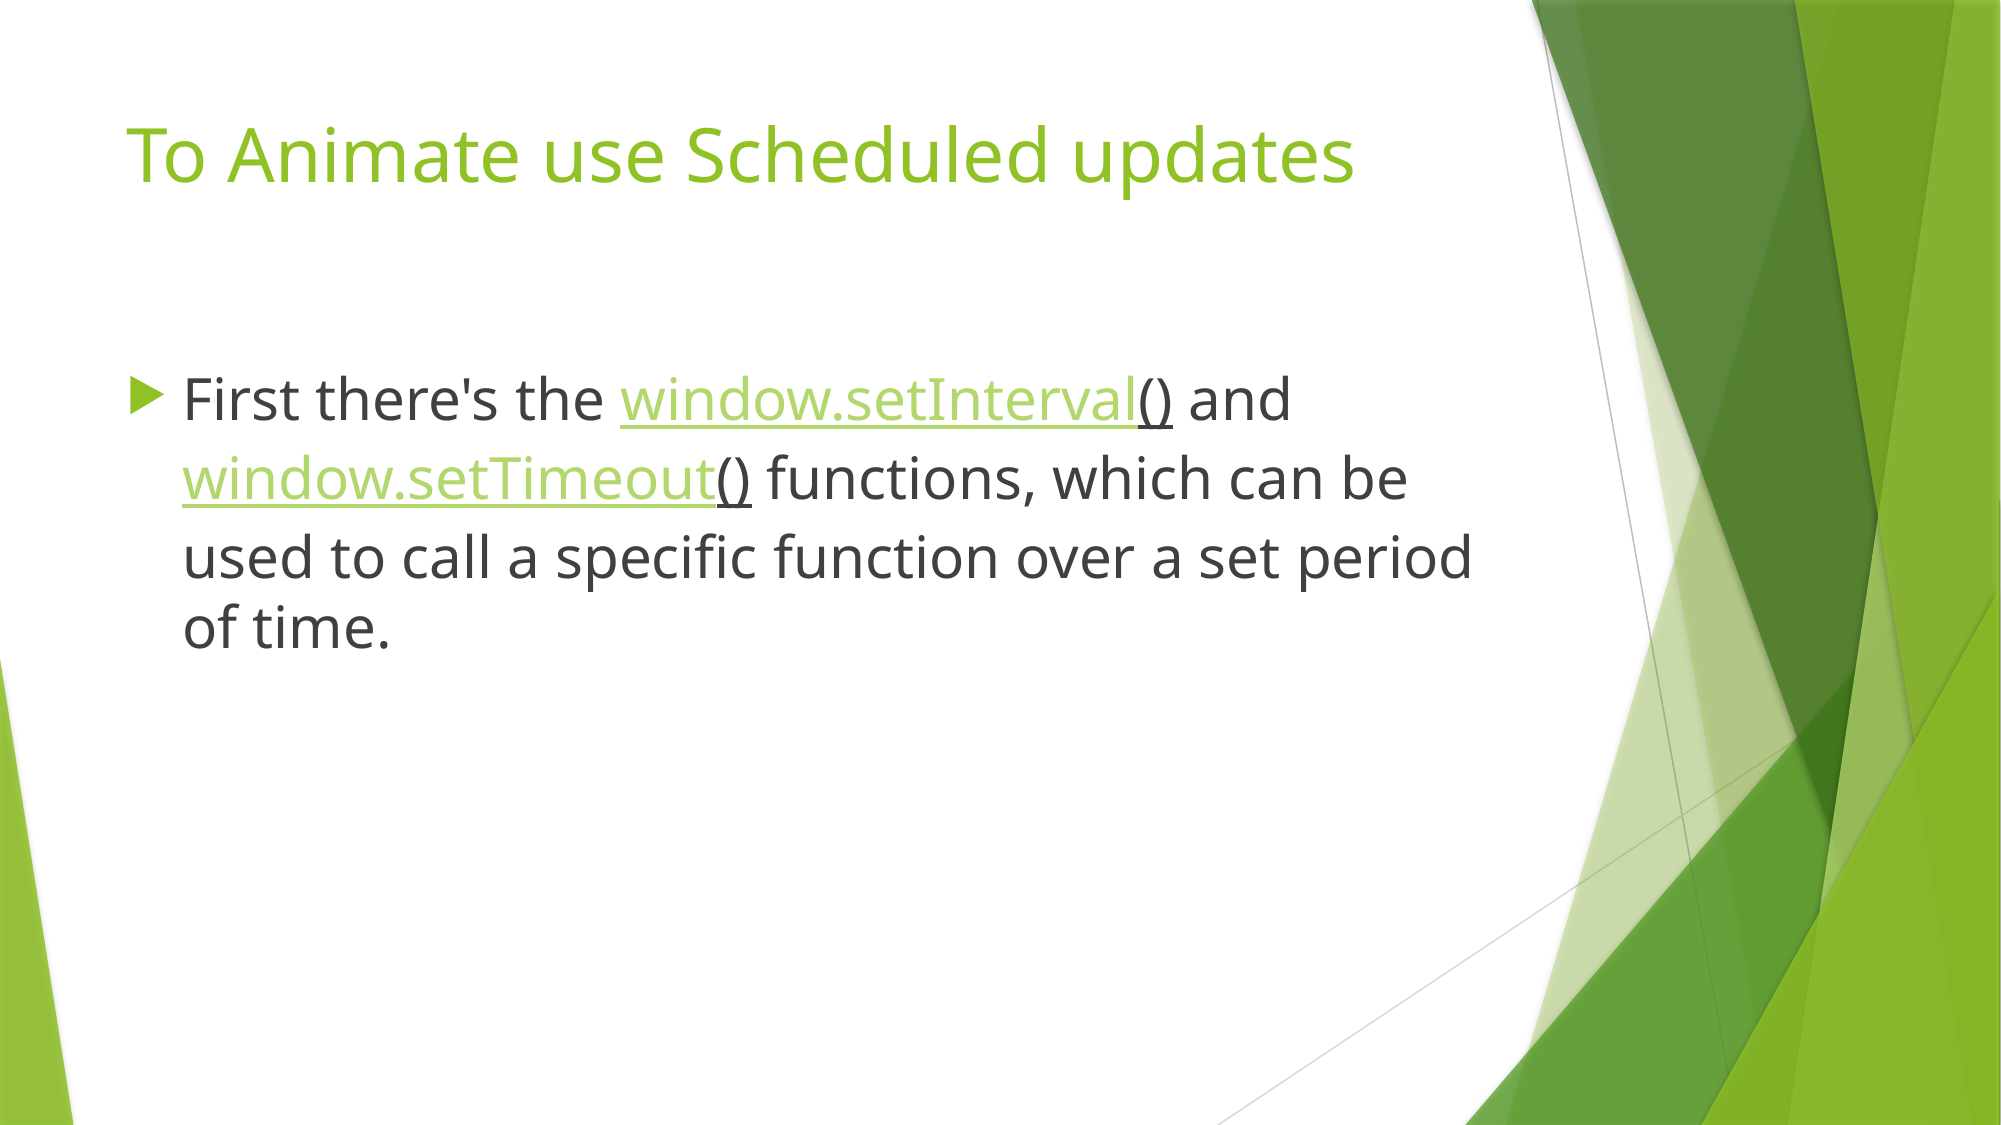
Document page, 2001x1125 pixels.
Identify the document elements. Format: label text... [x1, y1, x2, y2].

list First there's the window.setInterval() and window.setTimeout() functions, which can be used to call a specific function over a set period of time. [111, 354, 1522, 992]
title To Animate use Scheduled updates [111, 99, 1522, 317]
